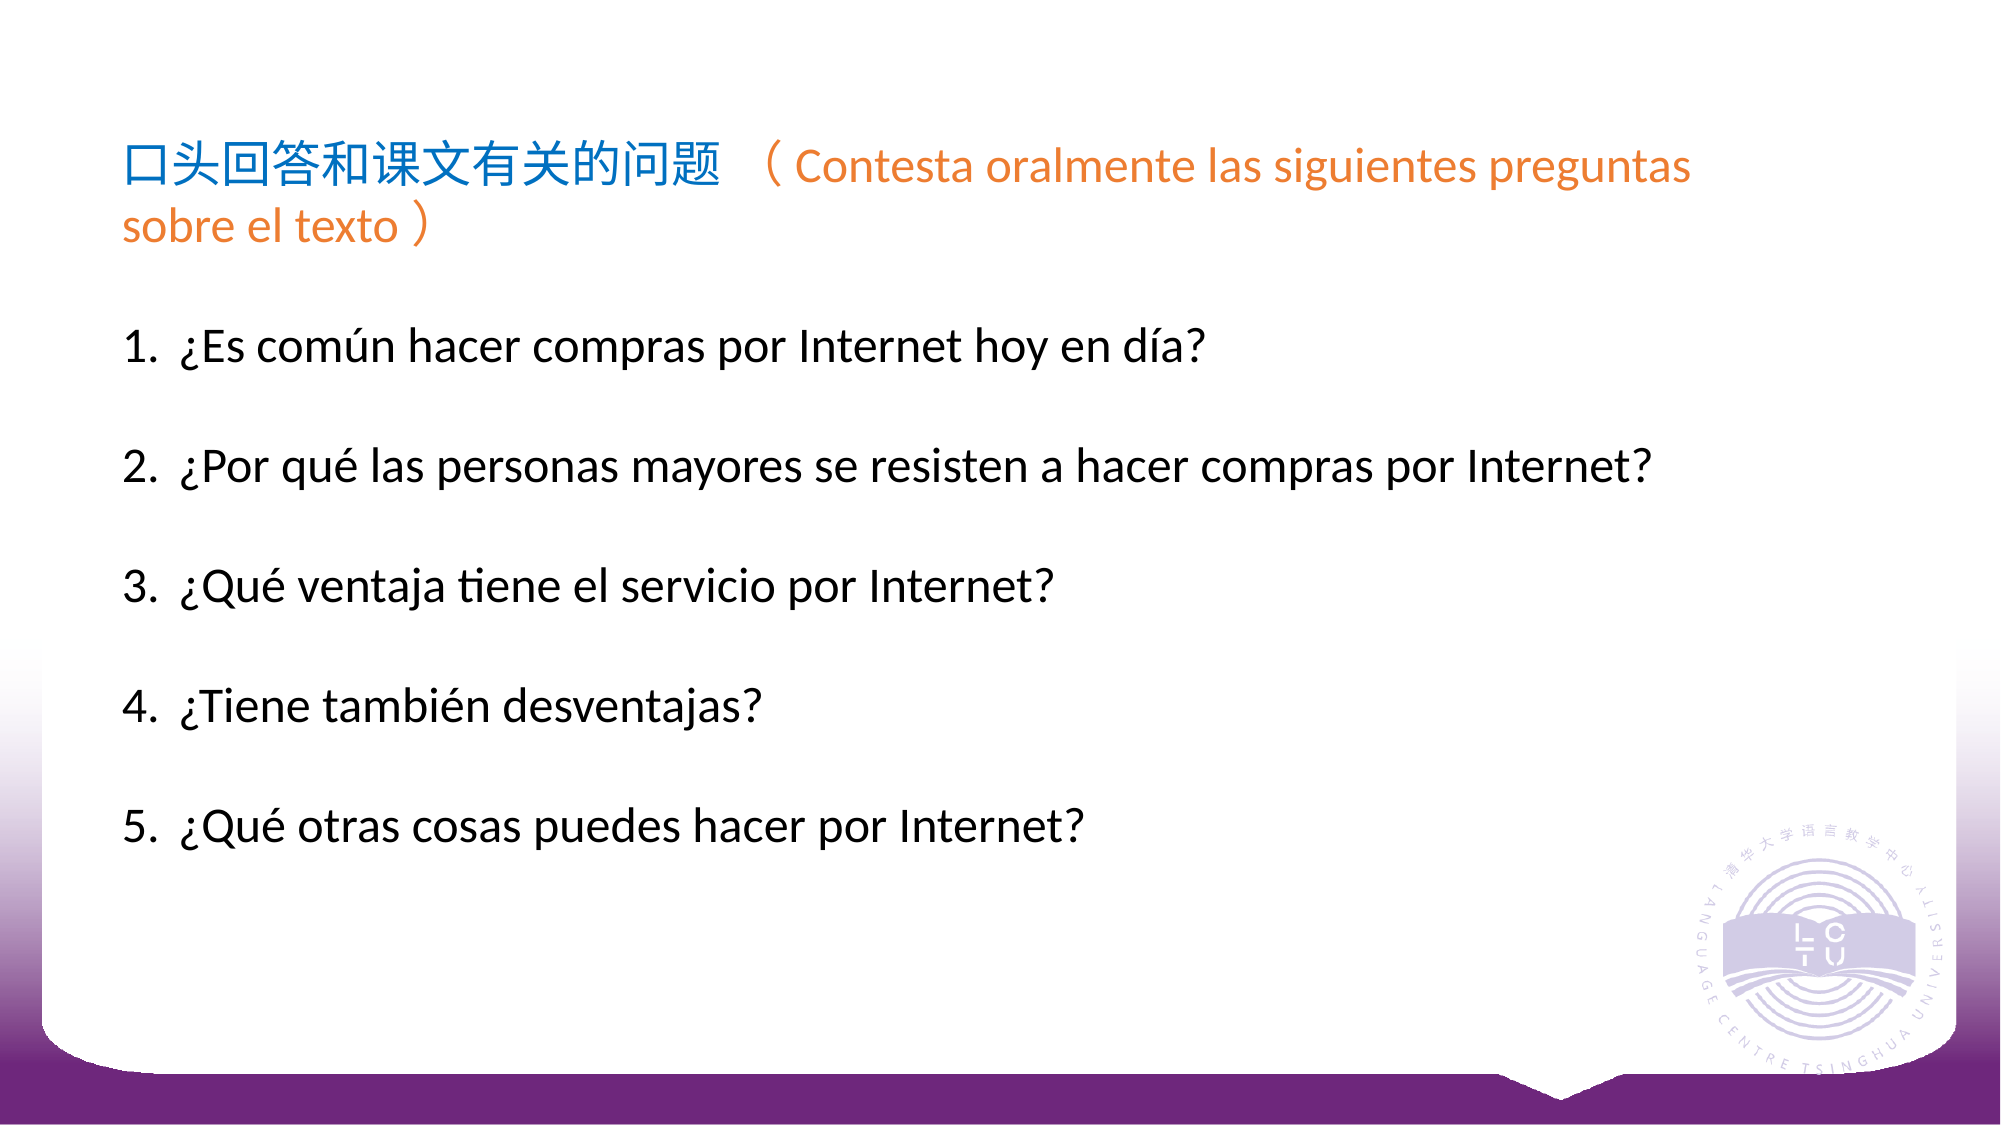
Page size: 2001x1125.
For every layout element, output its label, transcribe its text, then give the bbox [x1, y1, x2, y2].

picture [0, 0, 2001, 1125]
text_box 口头回答和课文有关的问题 （Contesta oralmente las siguientes preguntas sobre el texto） ¿Es común hacer compras por Internet hoy en día? ¿Por qué las personas mayores se resisten a hacer compras por Internet? ¿Qué ventaja tiene el servicio por Internet? ¿Tiene también desventajas? ¿Qué otras cosas puedes hacer por Internet? [107, 125, 1829, 861]
